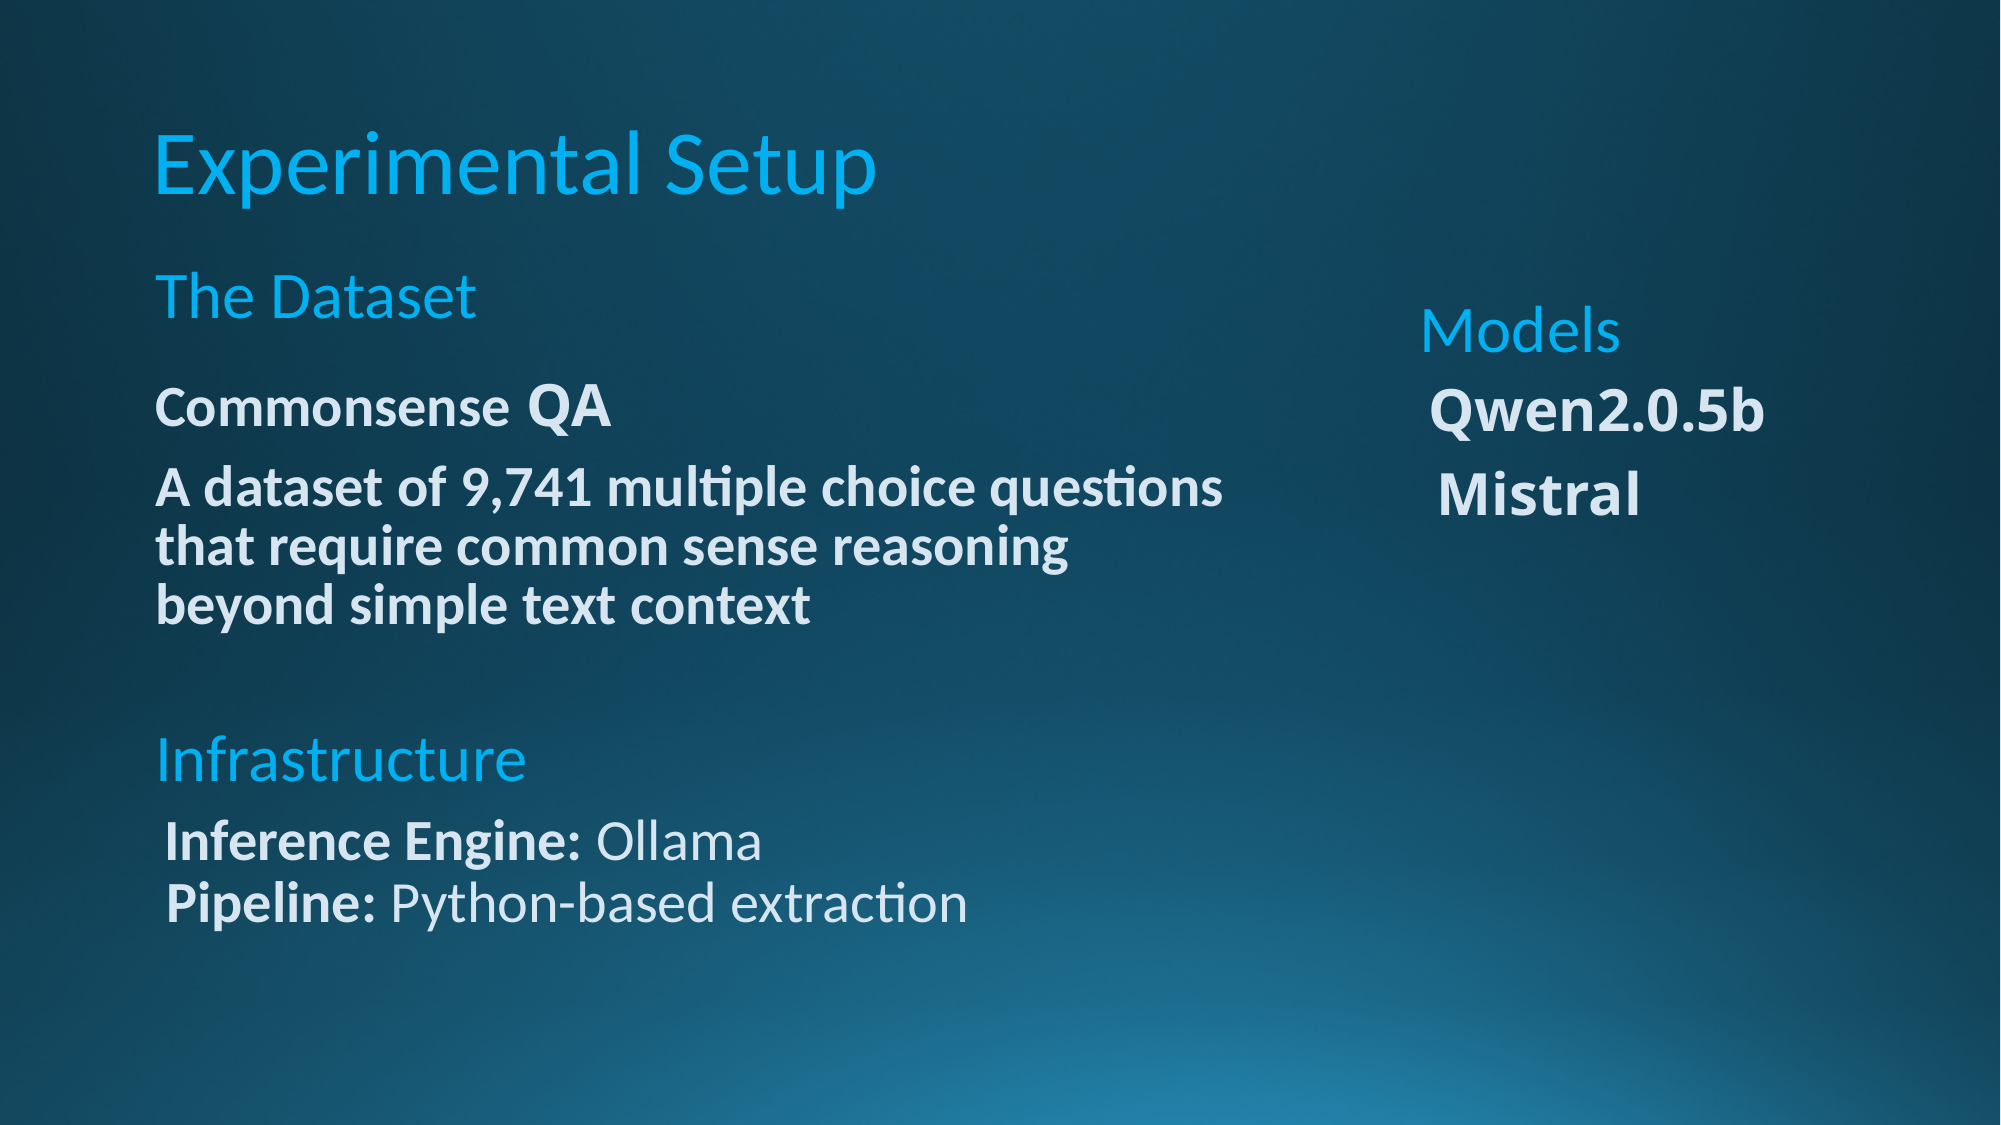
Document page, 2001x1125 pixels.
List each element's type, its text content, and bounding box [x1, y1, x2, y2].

text_box Inference Engine: Ollama [137, 812, 963, 875]
text_box The Dataset [155, 263, 714, 346]
text_box Models [1420, 296, 1979, 389]
text_box A dataset of 9,741 multiple choice questions that require common sense reasoning beyond simple text context [155, 458, 1064, 596]
text_box Mistral [1436, 467, 1942, 542]
picture [0, 0, 2001, 1125]
text_box Pipeline: Python-based extraction [105, 875, 1155, 946]
text_box Qwen2.0.5b [1428, 383, 1908, 460]
text_box Infrastructure [155, 726, 739, 812]
text_box Commonsense QA [155, 379, 1155, 471]
title Experimental Setup [137, 237, 1863, 332]
